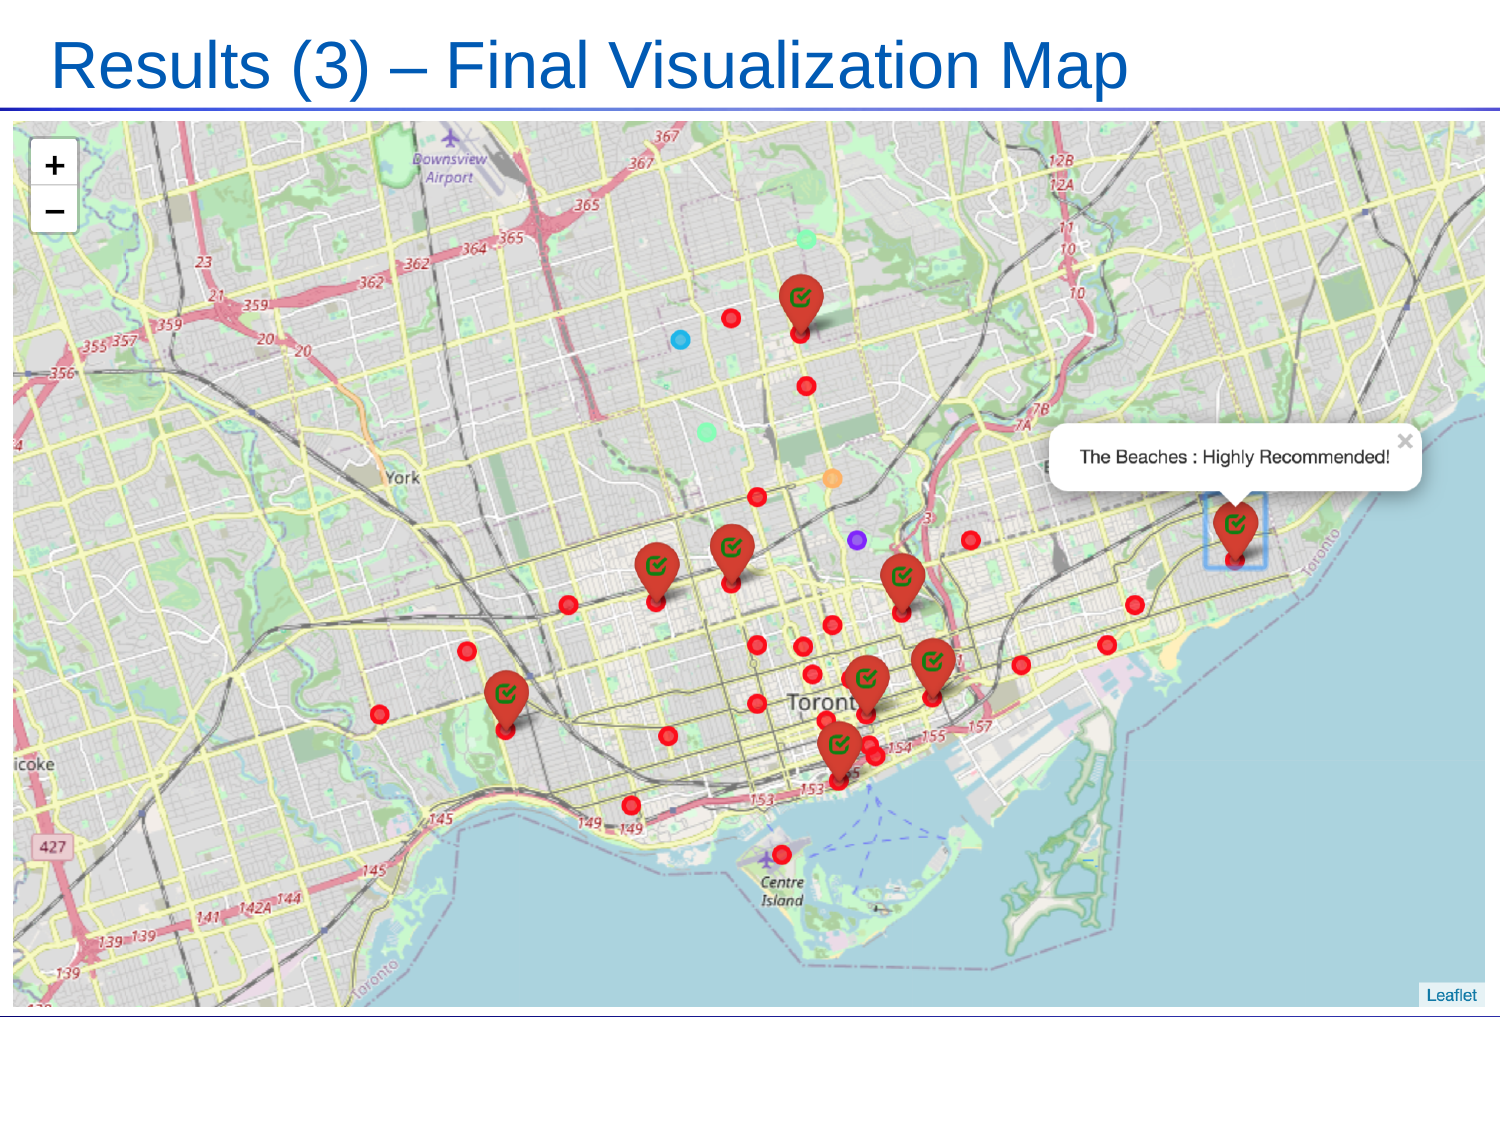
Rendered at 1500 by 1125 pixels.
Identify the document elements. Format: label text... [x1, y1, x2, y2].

title Results (3) – Final Visualization Map [35, 11, 1386, 110]
picture [0, 108, 1500, 1017]
